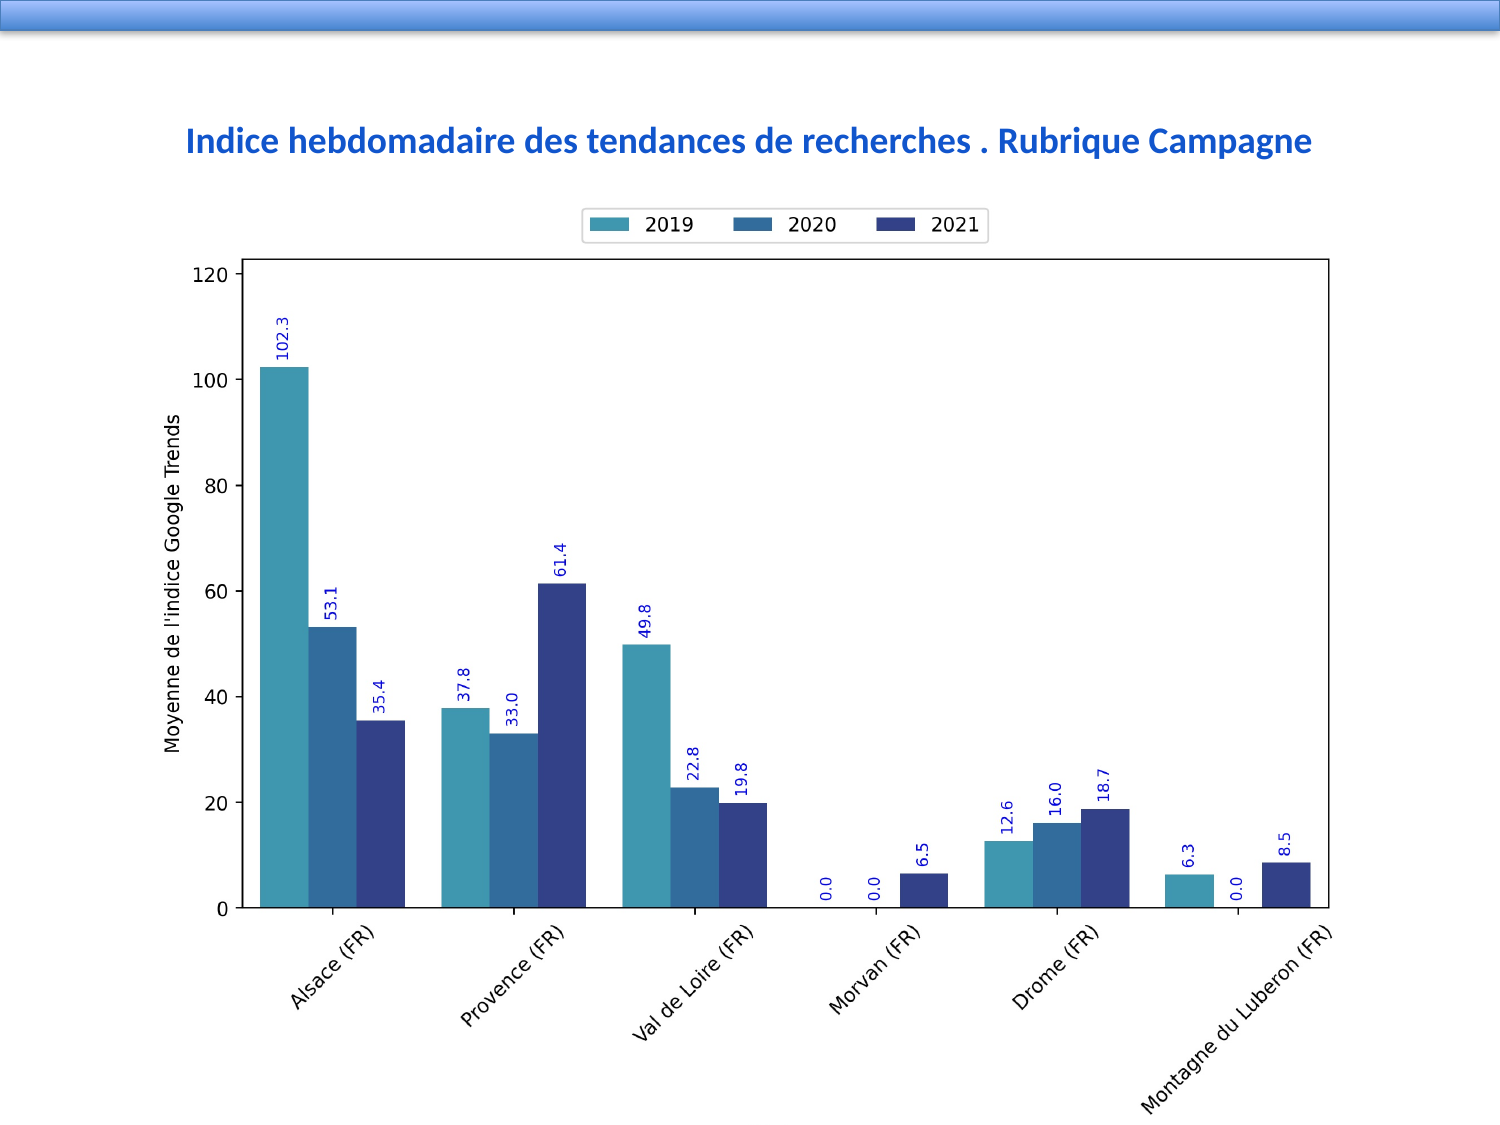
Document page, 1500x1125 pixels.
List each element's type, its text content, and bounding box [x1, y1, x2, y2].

picture [149, 194, 1351, 1125]
text_box [0, 0, 1500, 31]
title Indice hebdomadaire des tendances de recherches . Rubrique Campagne [75, 45, 1425, 233]
